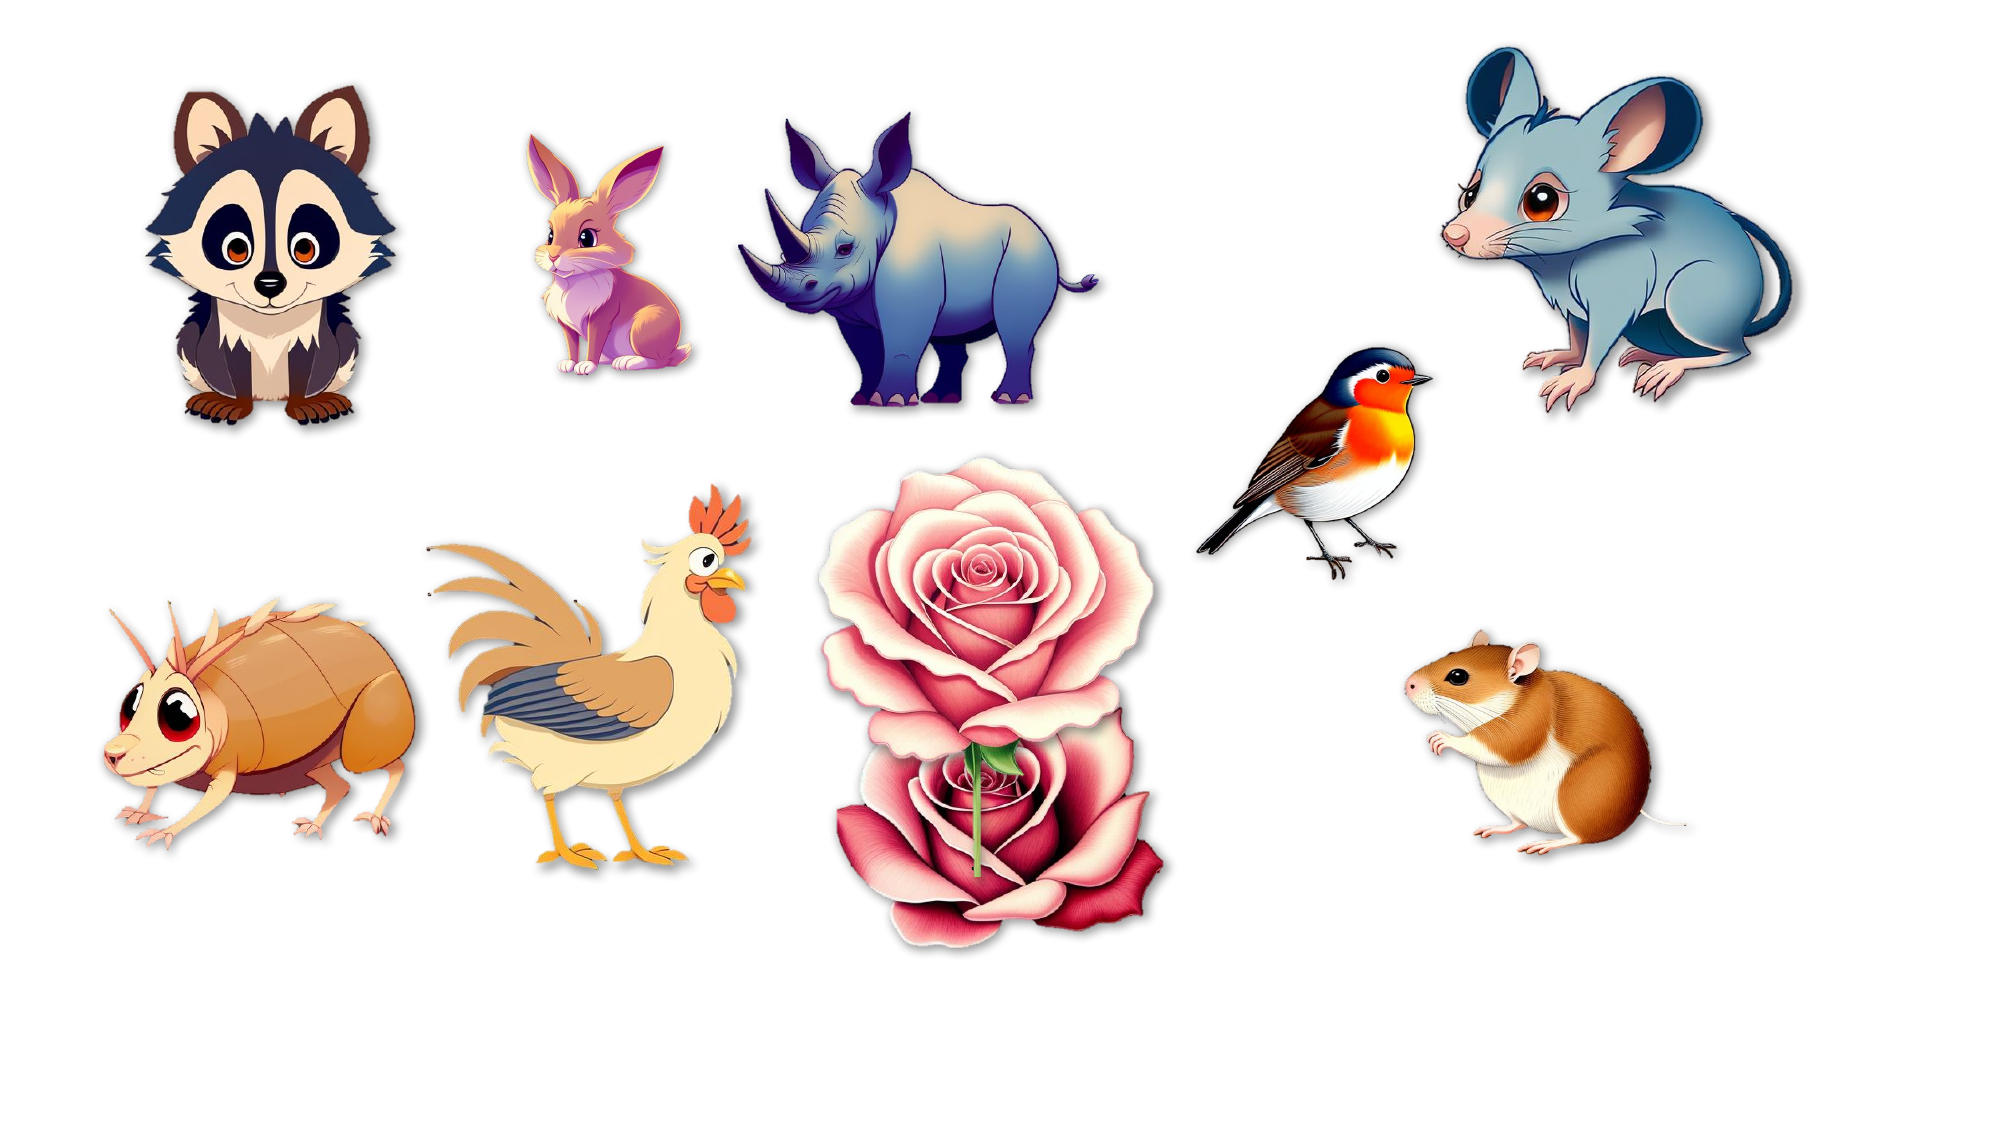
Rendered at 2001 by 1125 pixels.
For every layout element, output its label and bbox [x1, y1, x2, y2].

picture [46, 0, 1845, 1031]
